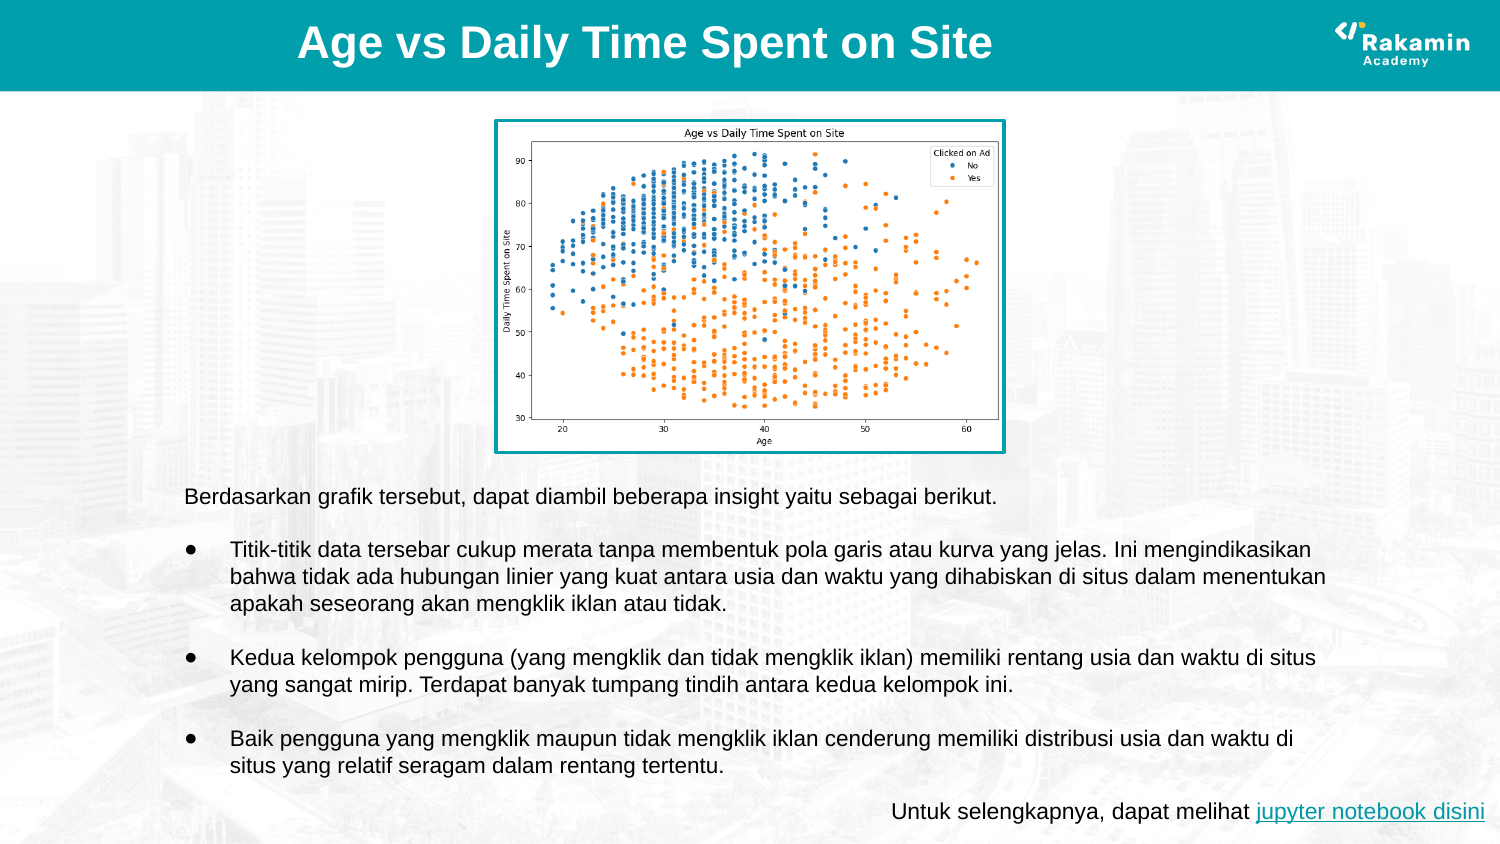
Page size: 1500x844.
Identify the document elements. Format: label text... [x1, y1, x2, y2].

picture [0, 0, 1500, 844]
text_box Untuk selengkapnya, dapat melihat jupyter notebook disini [763, 782, 1500, 838]
title Age vs Daily Time Spent on Site [0, 0, 1291, 92]
text_box Berdasarkan grafik tersebut, dapat diambil beberapa insight yaitu sebagai berikut. Titik-titik data tersebar cukup merata tanpa membentuk pola garis atau kurva yang jelas. Ini mengindikasikan bahwa tidak ada hubungan linier yang kuat antara usia dan waktu yang dihabiskan di situs dalam menentukan apakah seseorang akan mengklik iklan atau tidak. Kedua kelompok pengguna (yang mengklik dan tidak mengklik iklan) memiliki rentang usia dan waktu di situs yang sangat mirip. Terdapat banyak tumpang tindih antara kedua kelompok ini. Baik pengguna yang mengklik maupun tidak mengklik iklan cenderung memiliki distribusi usia dan waktu di situs yang relatif seragam dalam rentang tertentu. [147, 466, 1355, 795]
